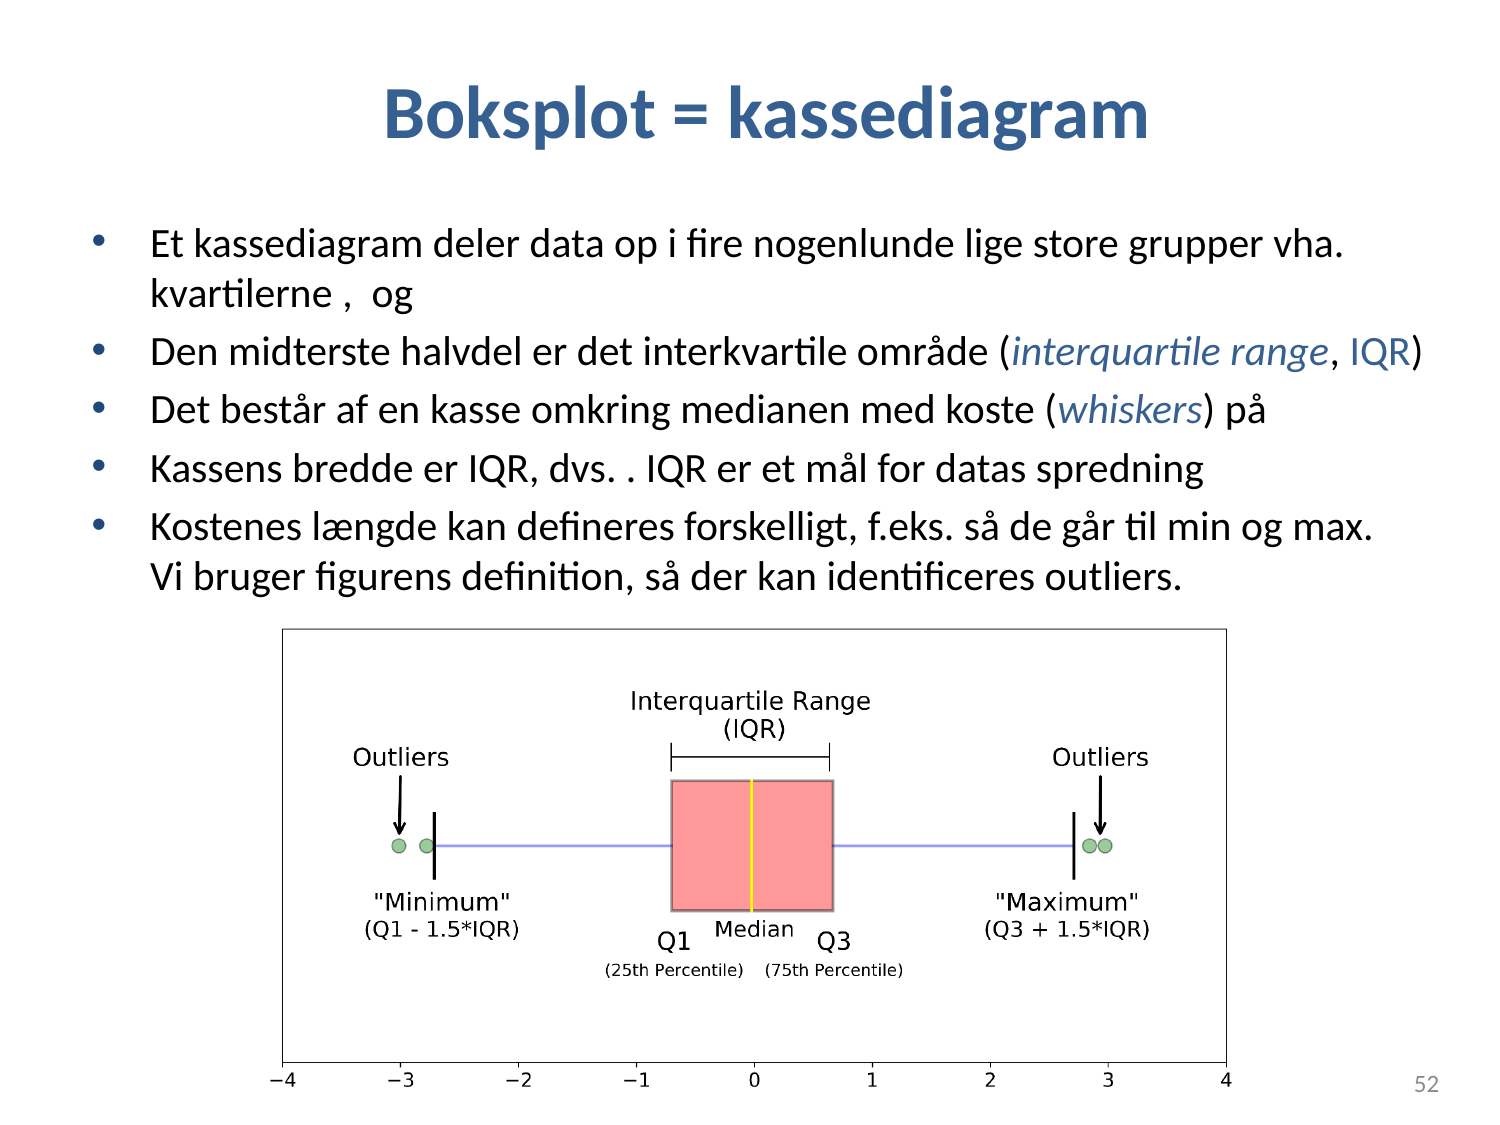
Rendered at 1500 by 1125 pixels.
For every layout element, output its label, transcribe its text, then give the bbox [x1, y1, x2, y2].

picture [253, 609, 1247, 1107]
title Boksplot = kassediagram [76, 45, 1459, 173]
slide_number 52 [1251, 1058, 1455, 1107]
